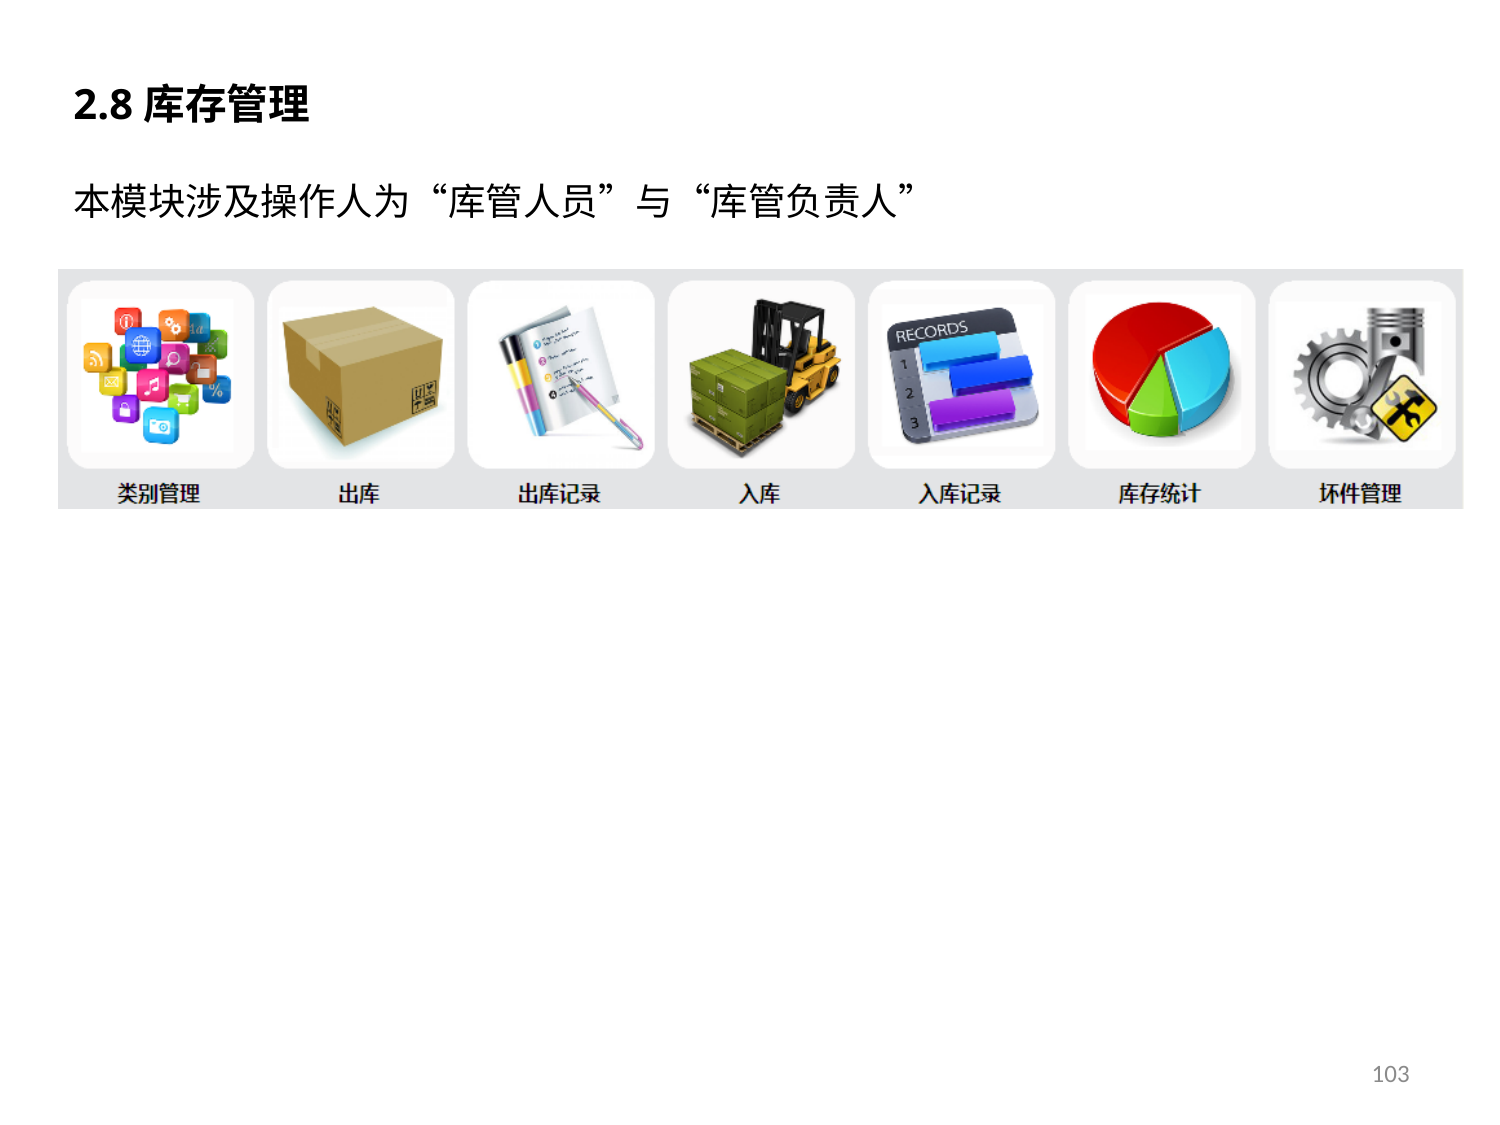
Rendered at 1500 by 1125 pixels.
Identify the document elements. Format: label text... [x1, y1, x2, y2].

text_box 2.8库存管理 本模块涉及操作人为“库管人员”与“库管负责人” [58, 70, 1149, 231]
picture [58, 269, 1466, 509]
slide_number 103 [1074, 1042, 1425, 1103]
